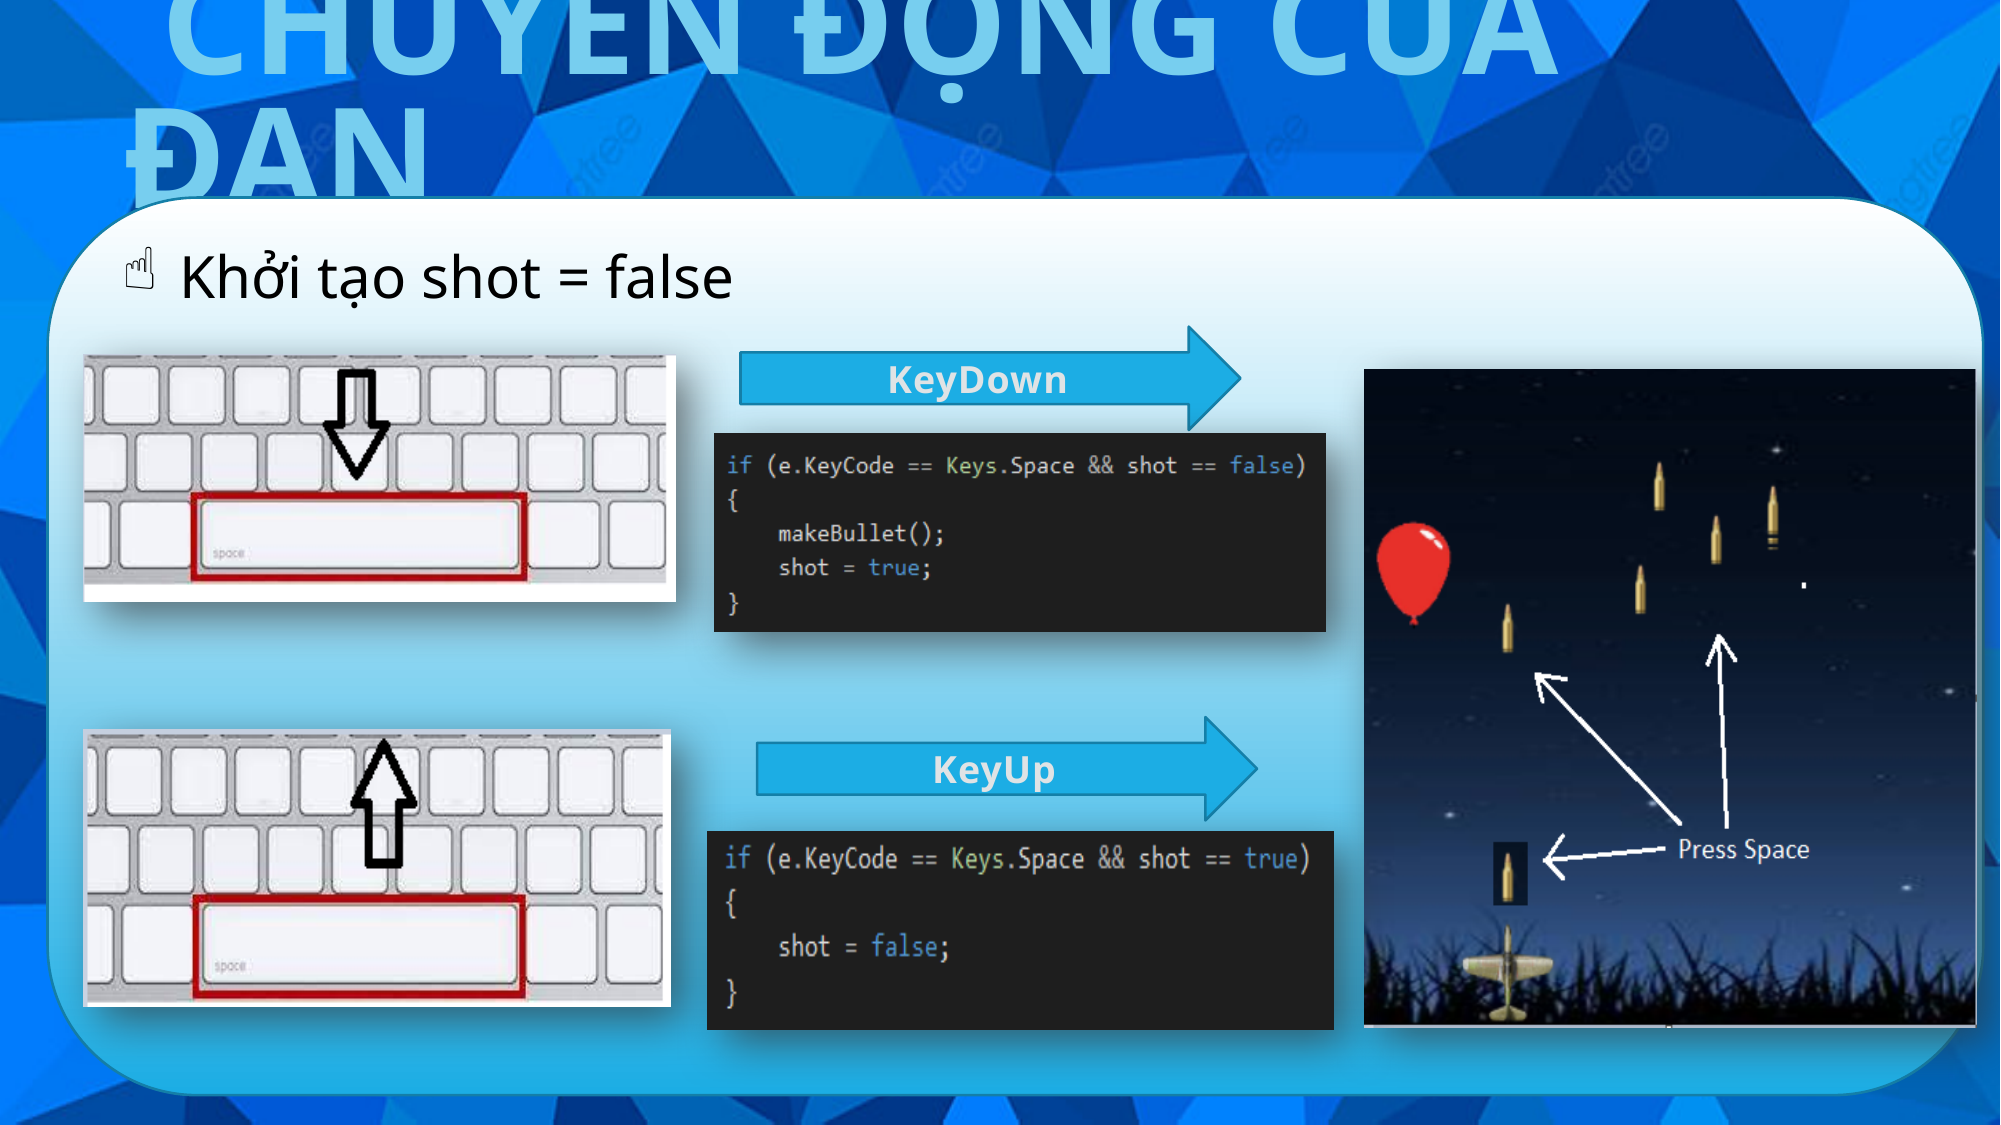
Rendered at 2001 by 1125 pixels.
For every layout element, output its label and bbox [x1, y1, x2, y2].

picture [0, 0, 2000, 1125]
list [1364, 369, 1977, 1028]
